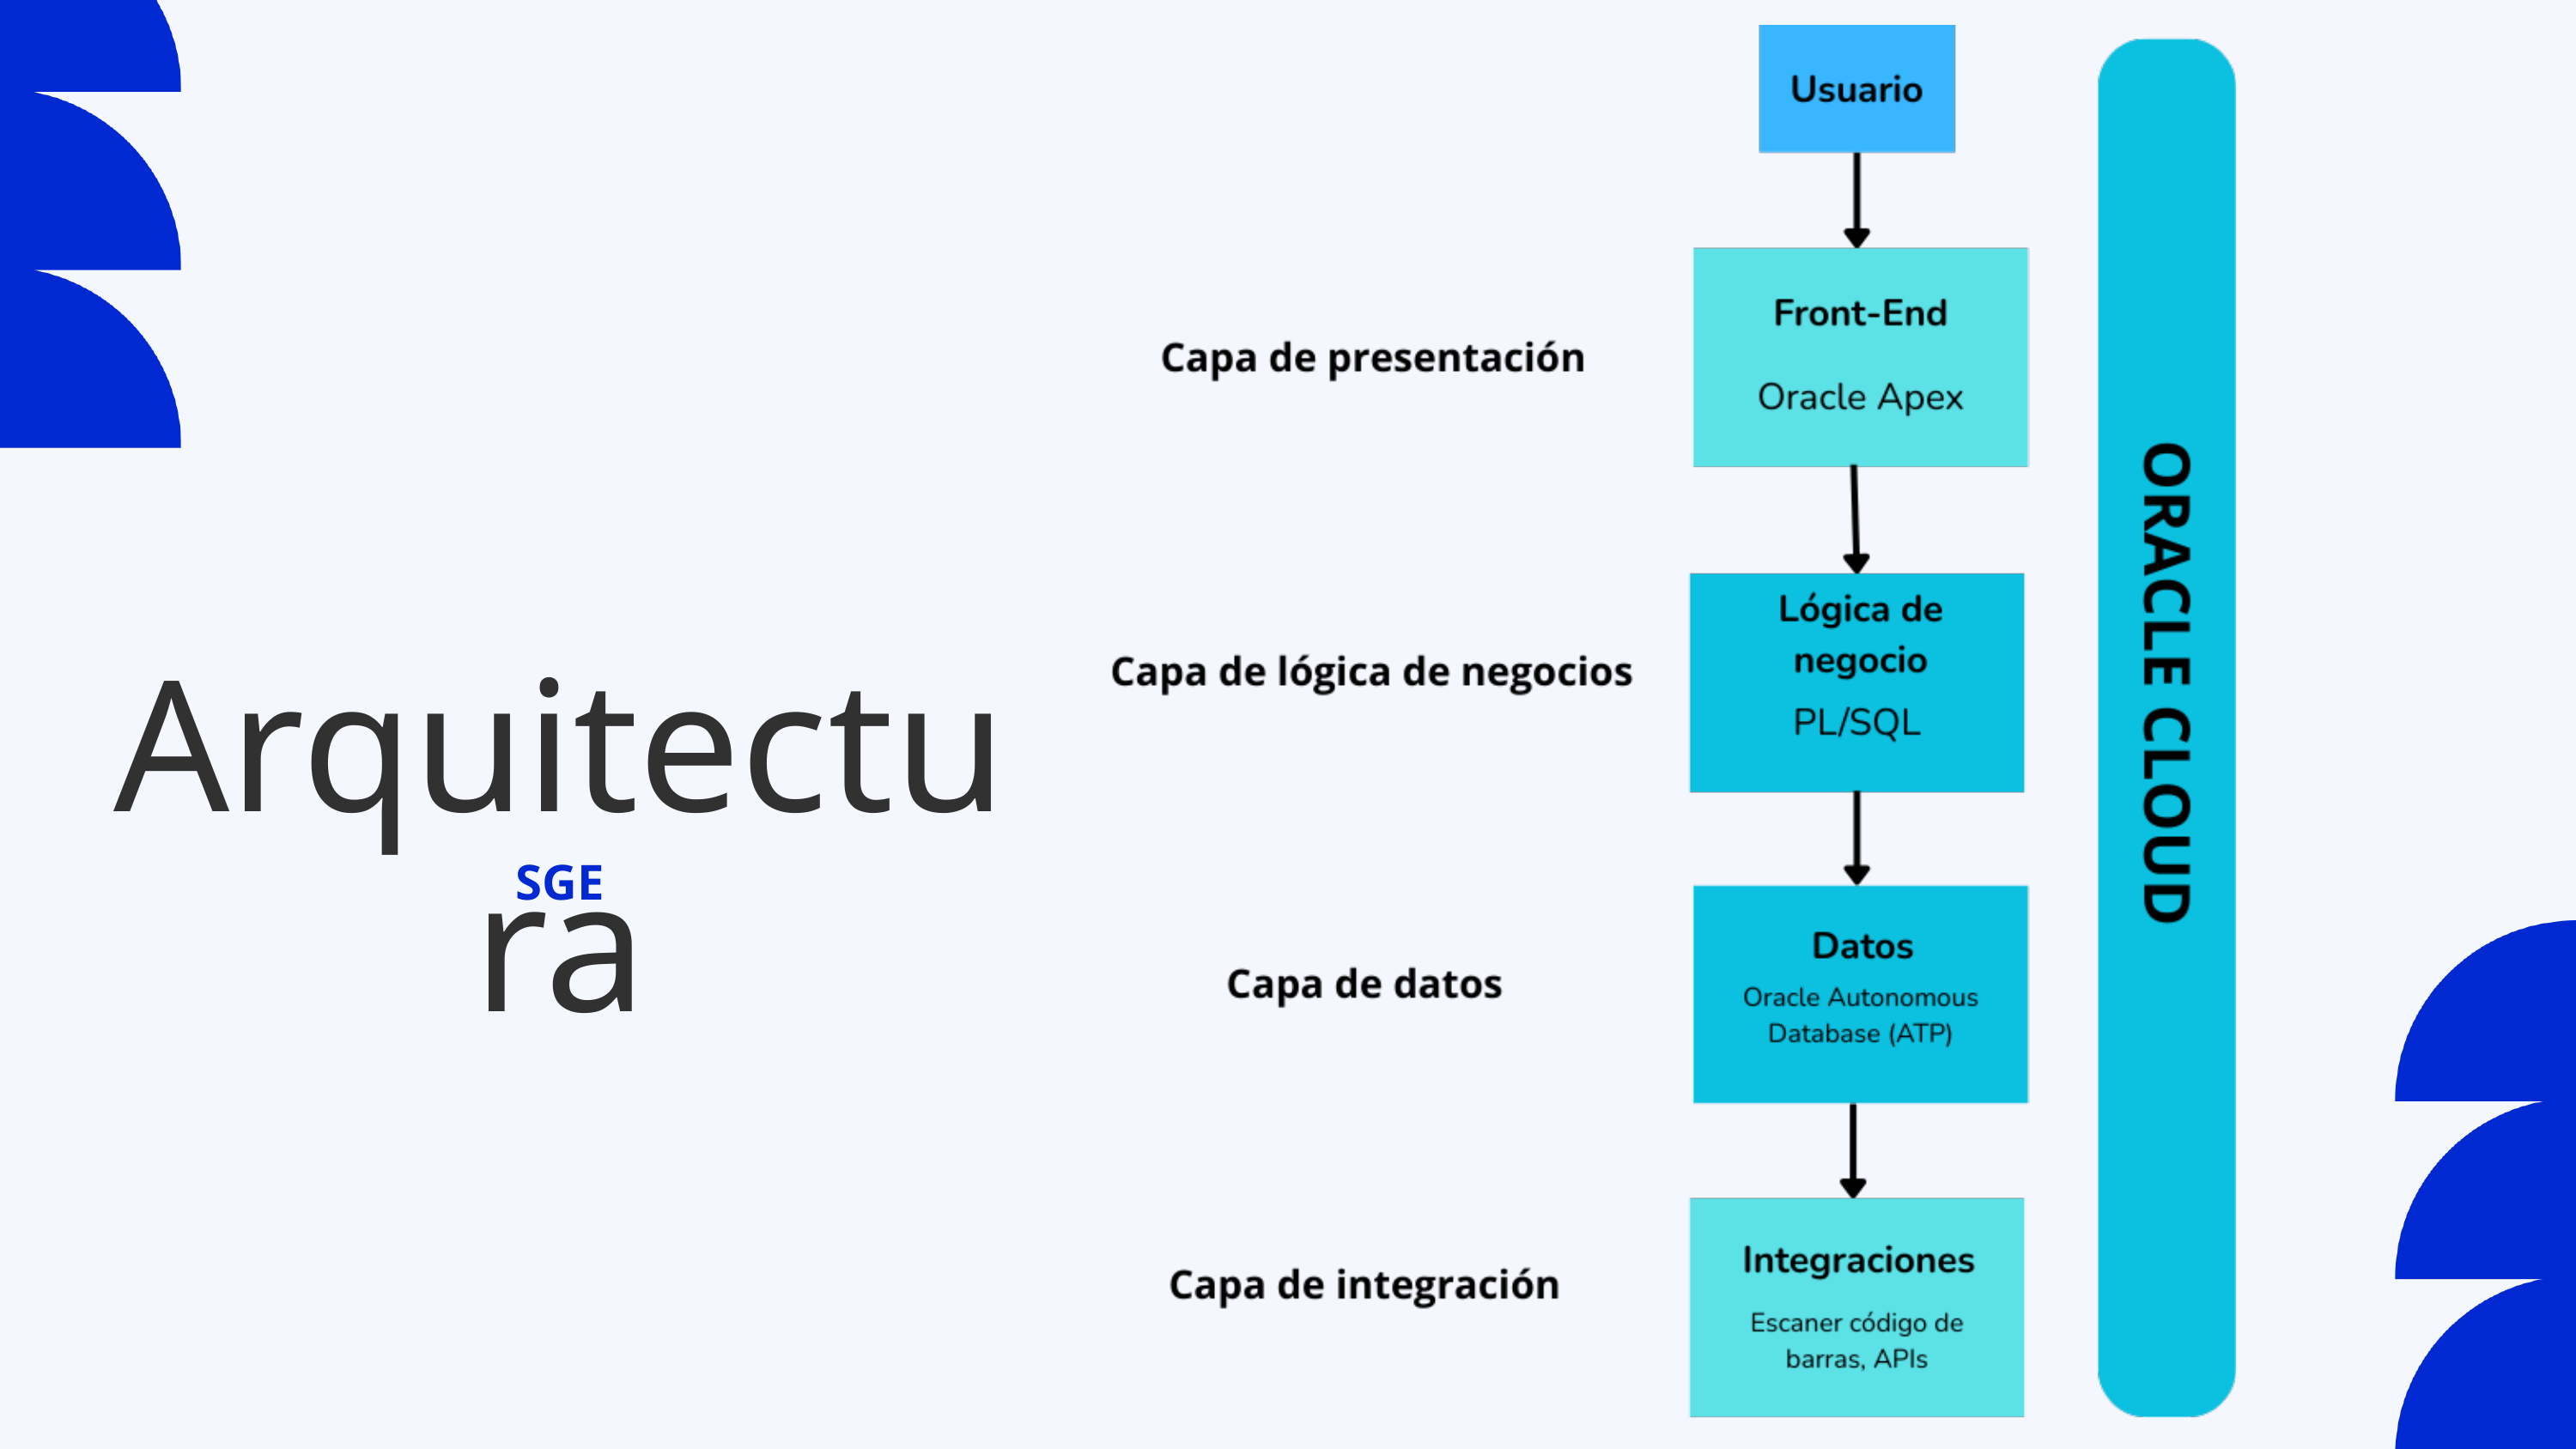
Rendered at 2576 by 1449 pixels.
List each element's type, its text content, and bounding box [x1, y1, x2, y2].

text_box [0, 0, 181, 448]
text_box [2395, 920, 2576, 1449]
text_box Arquitectura [84, 648, 1036, 1048]
text_box [1098, 25, 2237, 1419]
text_box SGE [334, 857, 787, 910]
